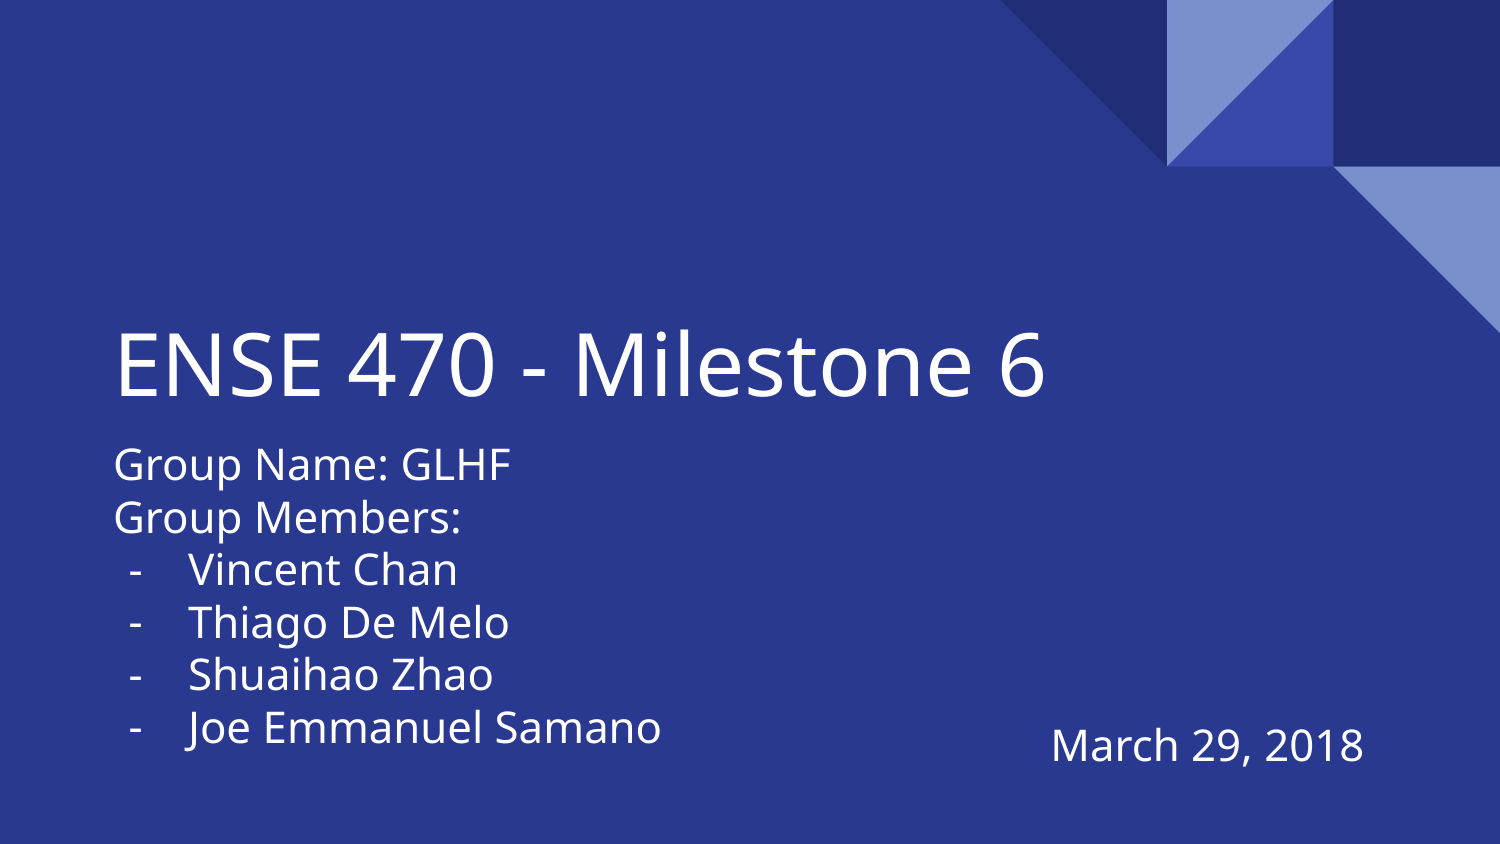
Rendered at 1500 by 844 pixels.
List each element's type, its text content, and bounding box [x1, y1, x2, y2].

subtitle Group Name: GLHF Group Members: Vincent Chan Thiago De Melo Shuaihao Zhao Joe Emmanuel Samano [98, 421, 689, 817]
subtitle March 29, 2018 [1035, 703, 1447, 817]
title ENSE 470 - Milestone 6 [98, 291, 1447, 429]
